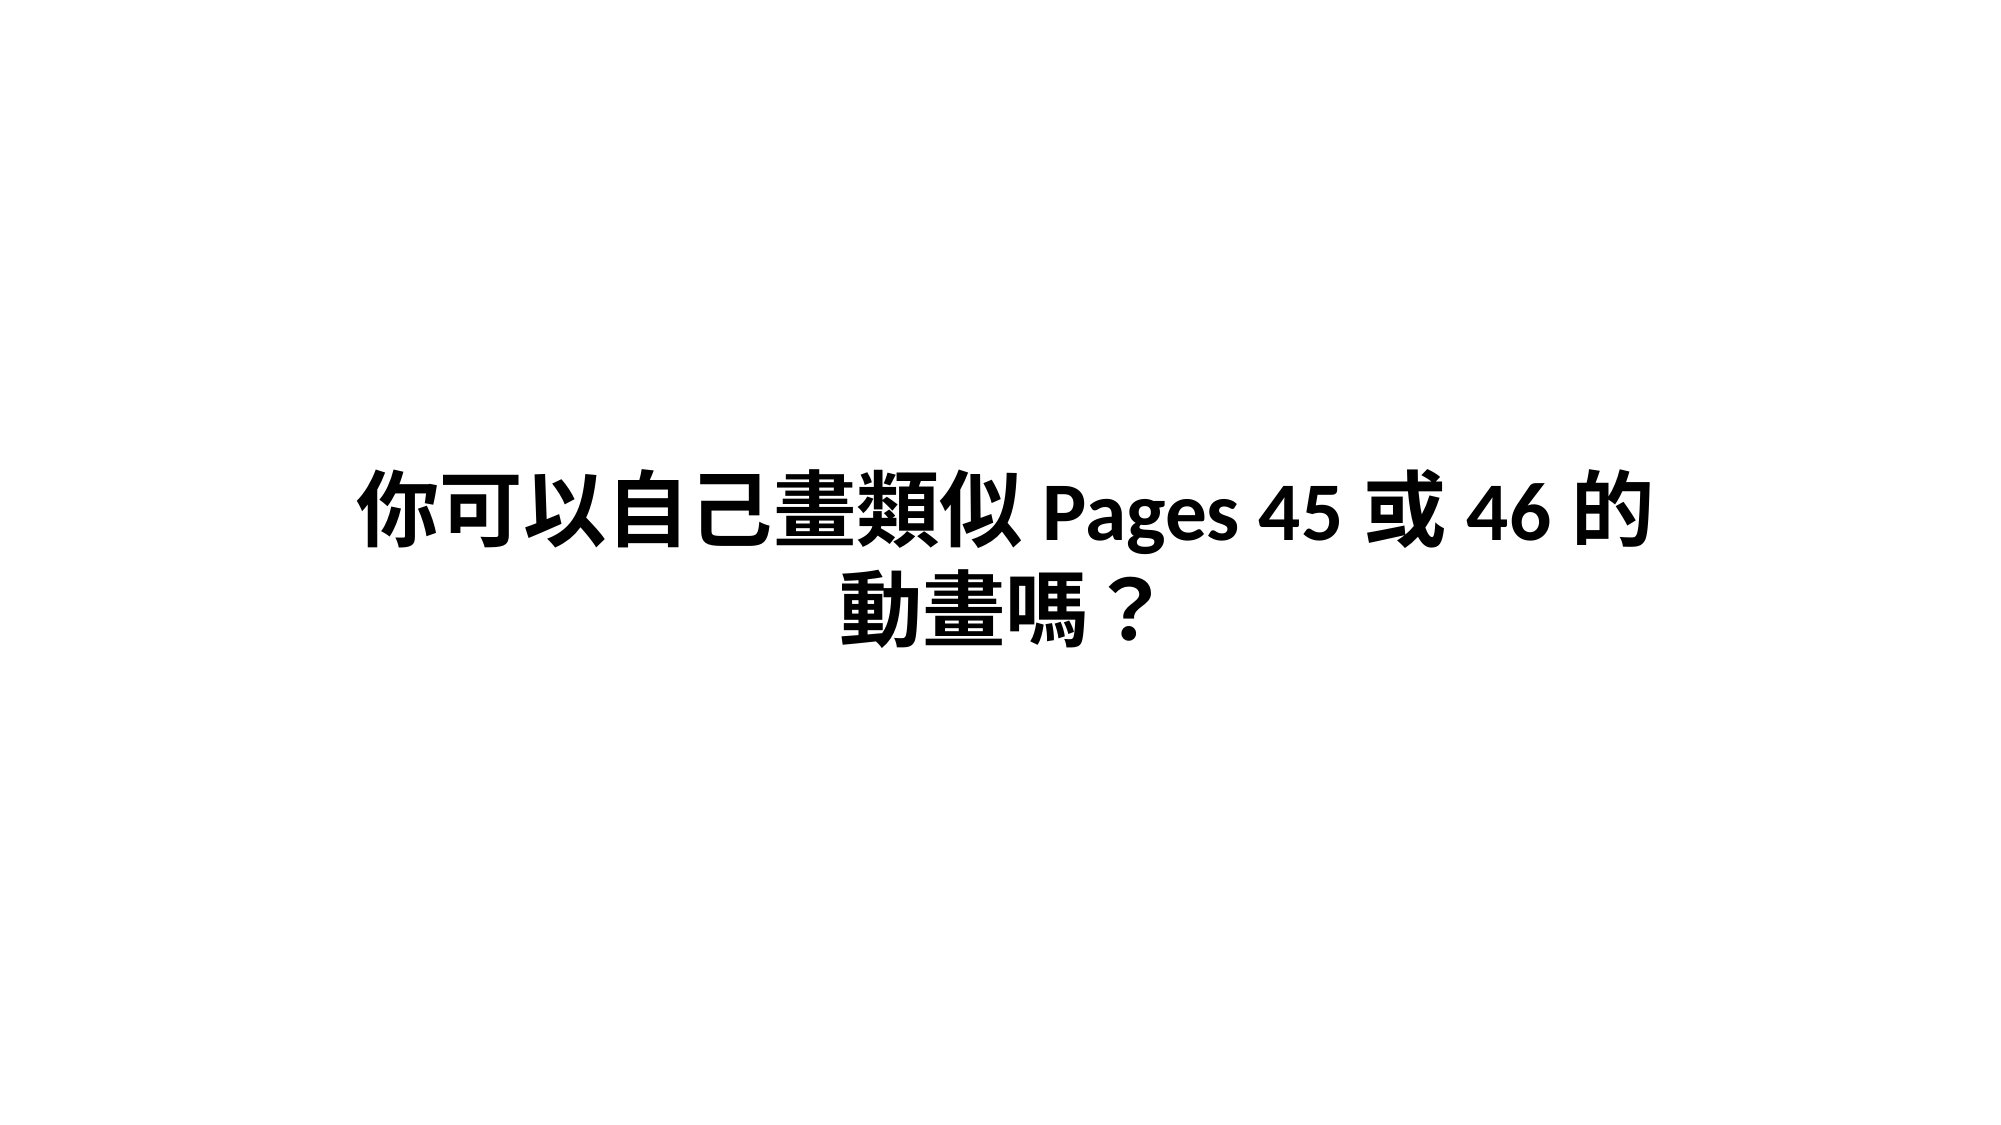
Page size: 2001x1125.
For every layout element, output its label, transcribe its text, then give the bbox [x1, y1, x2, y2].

title 你可以自己畫類似Pages 45或46的動畫嗎？ [314, 349, 1697, 764]
